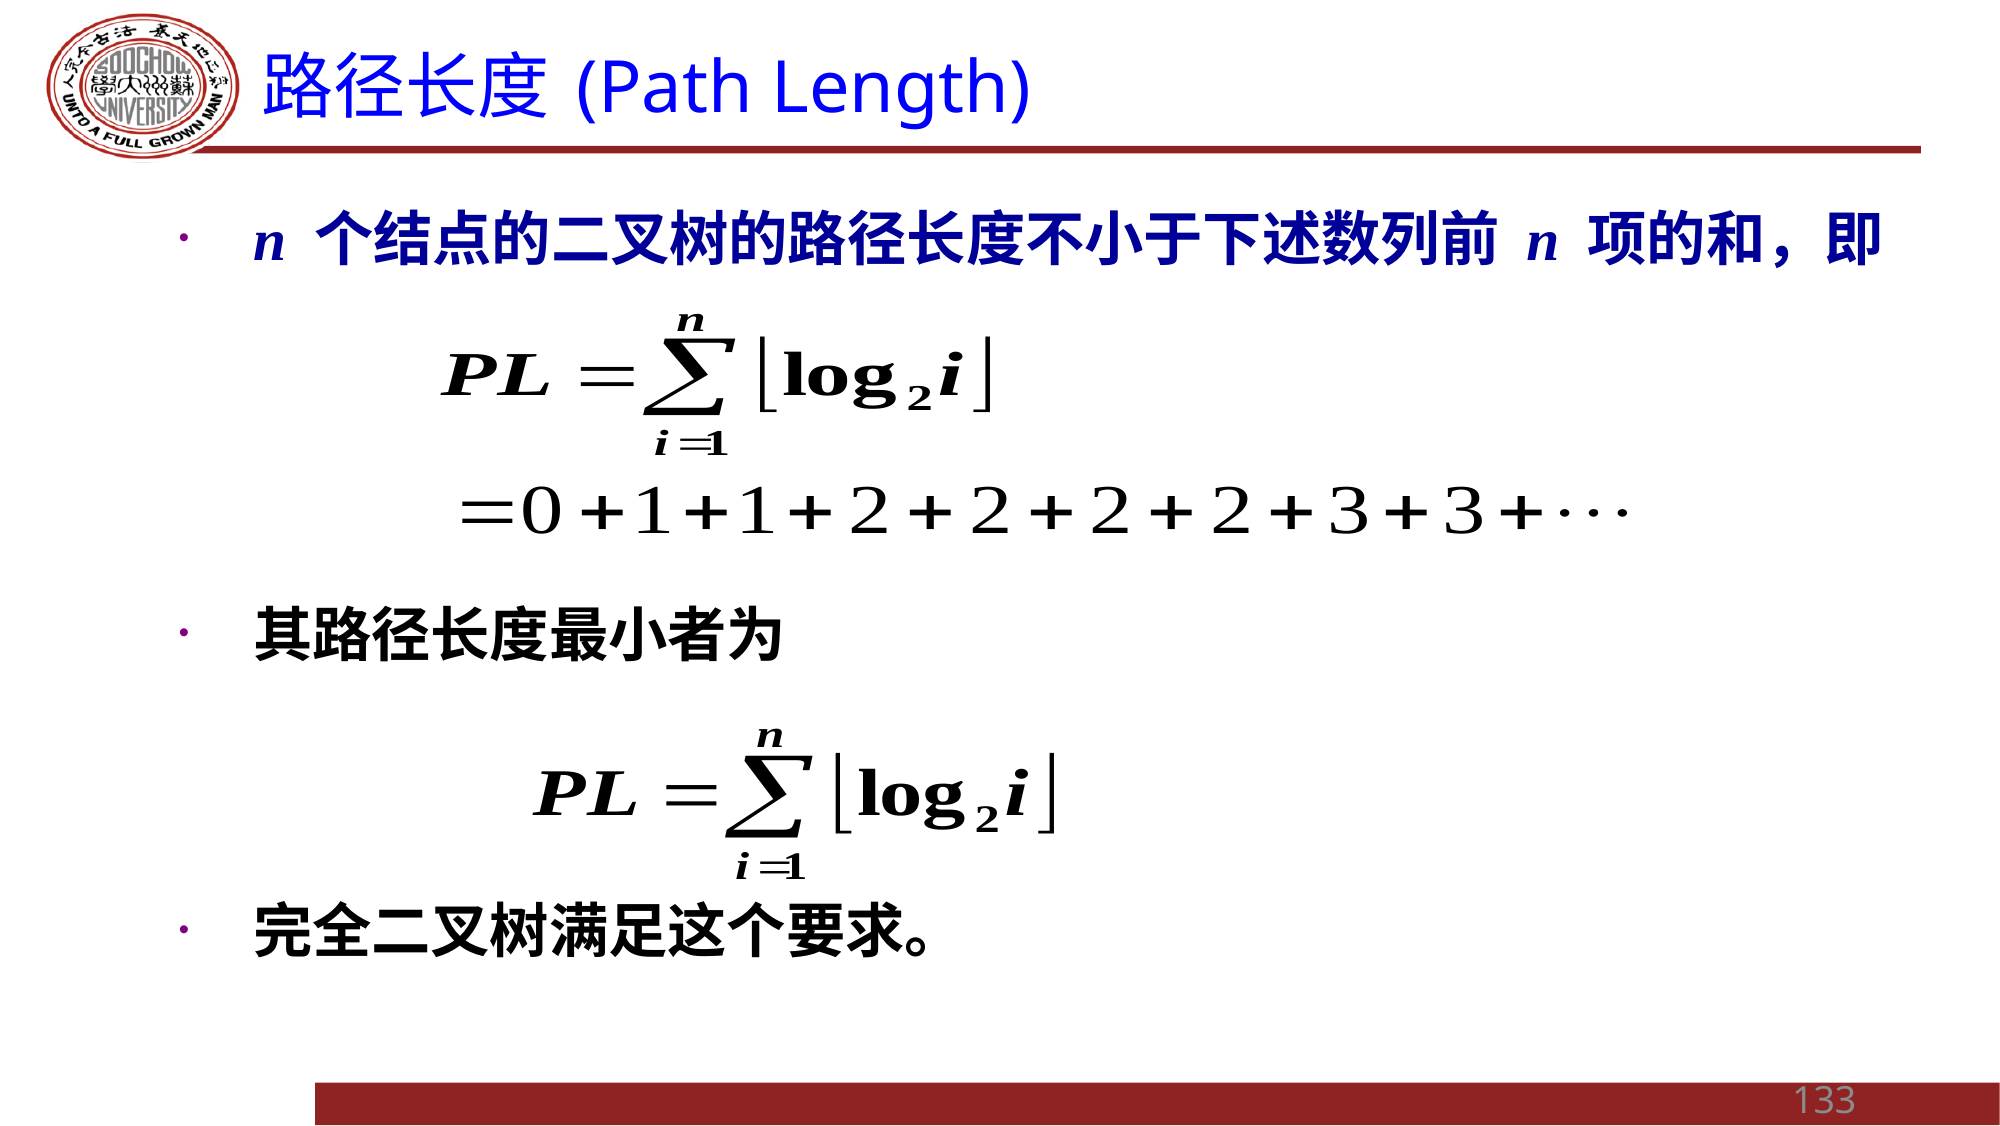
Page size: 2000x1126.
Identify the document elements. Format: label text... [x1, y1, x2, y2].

picture [40, 9, 246, 163]
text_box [440, 468, 1646, 552]
slide_number 133 [1409, 1080, 1876, 1123]
title 路径长度 (Path Length) [242, 30, 1921, 138]
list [515, 704, 1079, 894]
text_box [422, 290, 1016, 469]
list n 个结点的二叉树的路径长度不小于下述数列前 n 项的和，即 其路径长度最小者为 完全二叉树满足这个要求。 [159, 188, 1921, 987]
